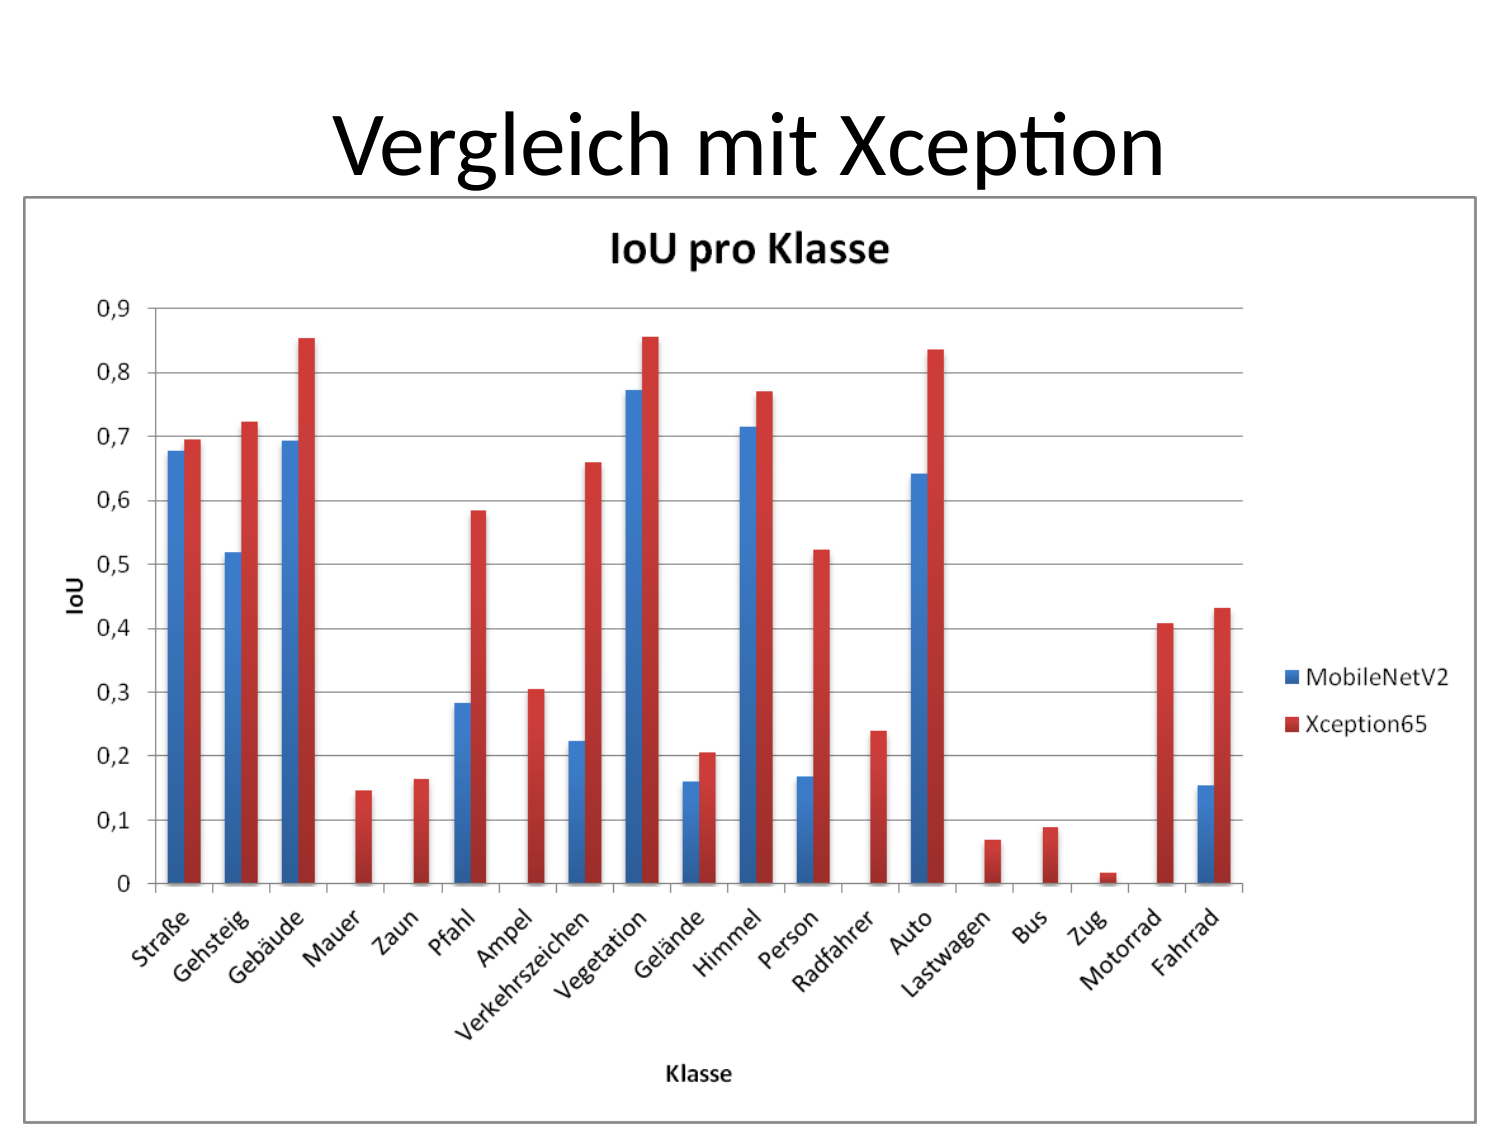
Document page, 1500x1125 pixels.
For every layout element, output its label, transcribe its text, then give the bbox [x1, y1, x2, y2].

picture [22, 194, 1478, 1125]
title Vergleich mit Xception [75, 45, 1425, 193]
